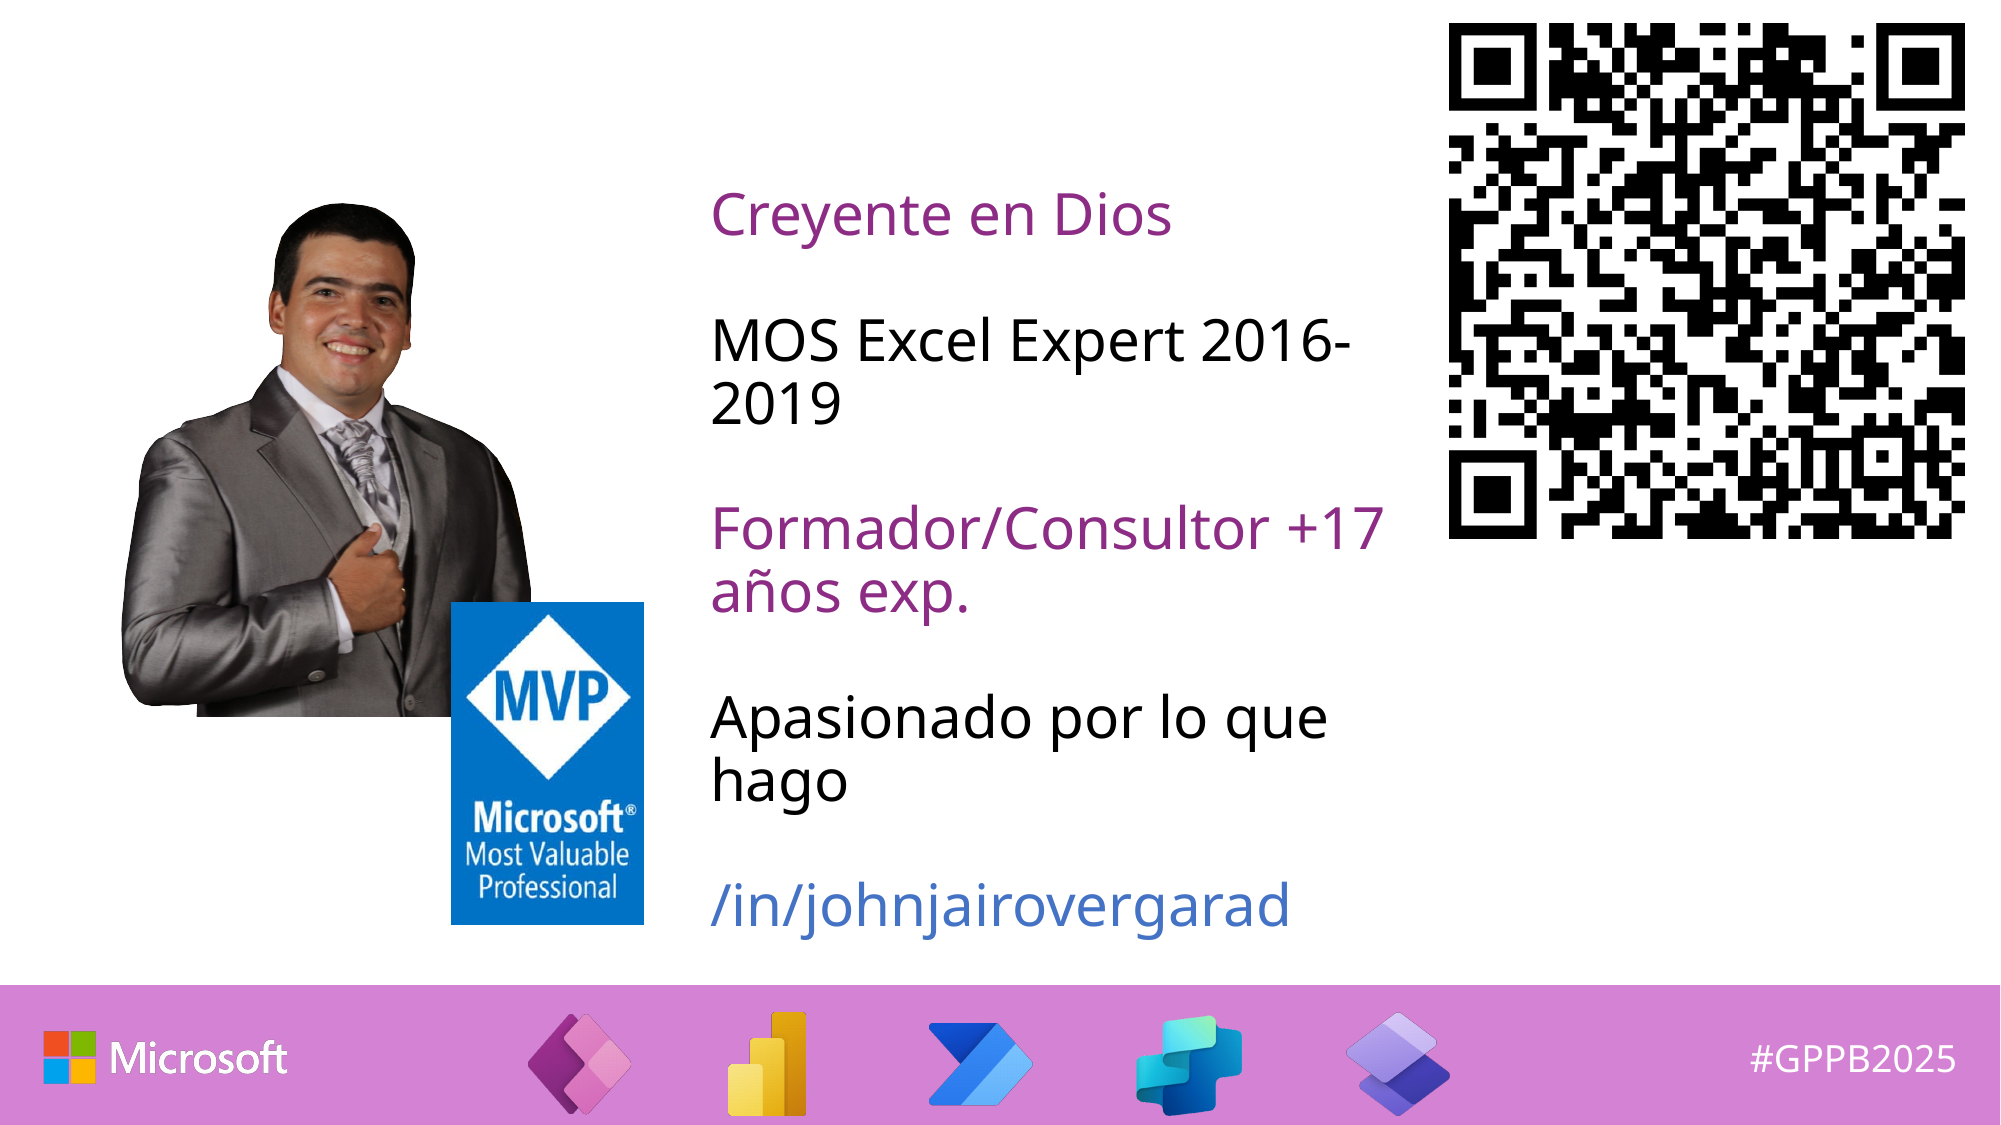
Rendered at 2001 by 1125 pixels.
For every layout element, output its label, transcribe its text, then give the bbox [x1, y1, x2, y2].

title Creyente en Dios MOS Excel Expert 2016-2019 Formador/Consultor +17 años exp. Apasionado por lo que hago /in/johnjairovergarad [694, 154, 1470, 971]
picture [528, 1012, 631, 1116]
picture [110, 181, 645, 925]
picture [1346, 1012, 1450, 1116]
picture [1130, 1012, 1249, 1116]
picture [715, 1012, 819, 1116]
picture [0, 980, 339, 1125]
picture [929, 1012, 1033, 1116]
picture [1449, 23, 1965, 539]
